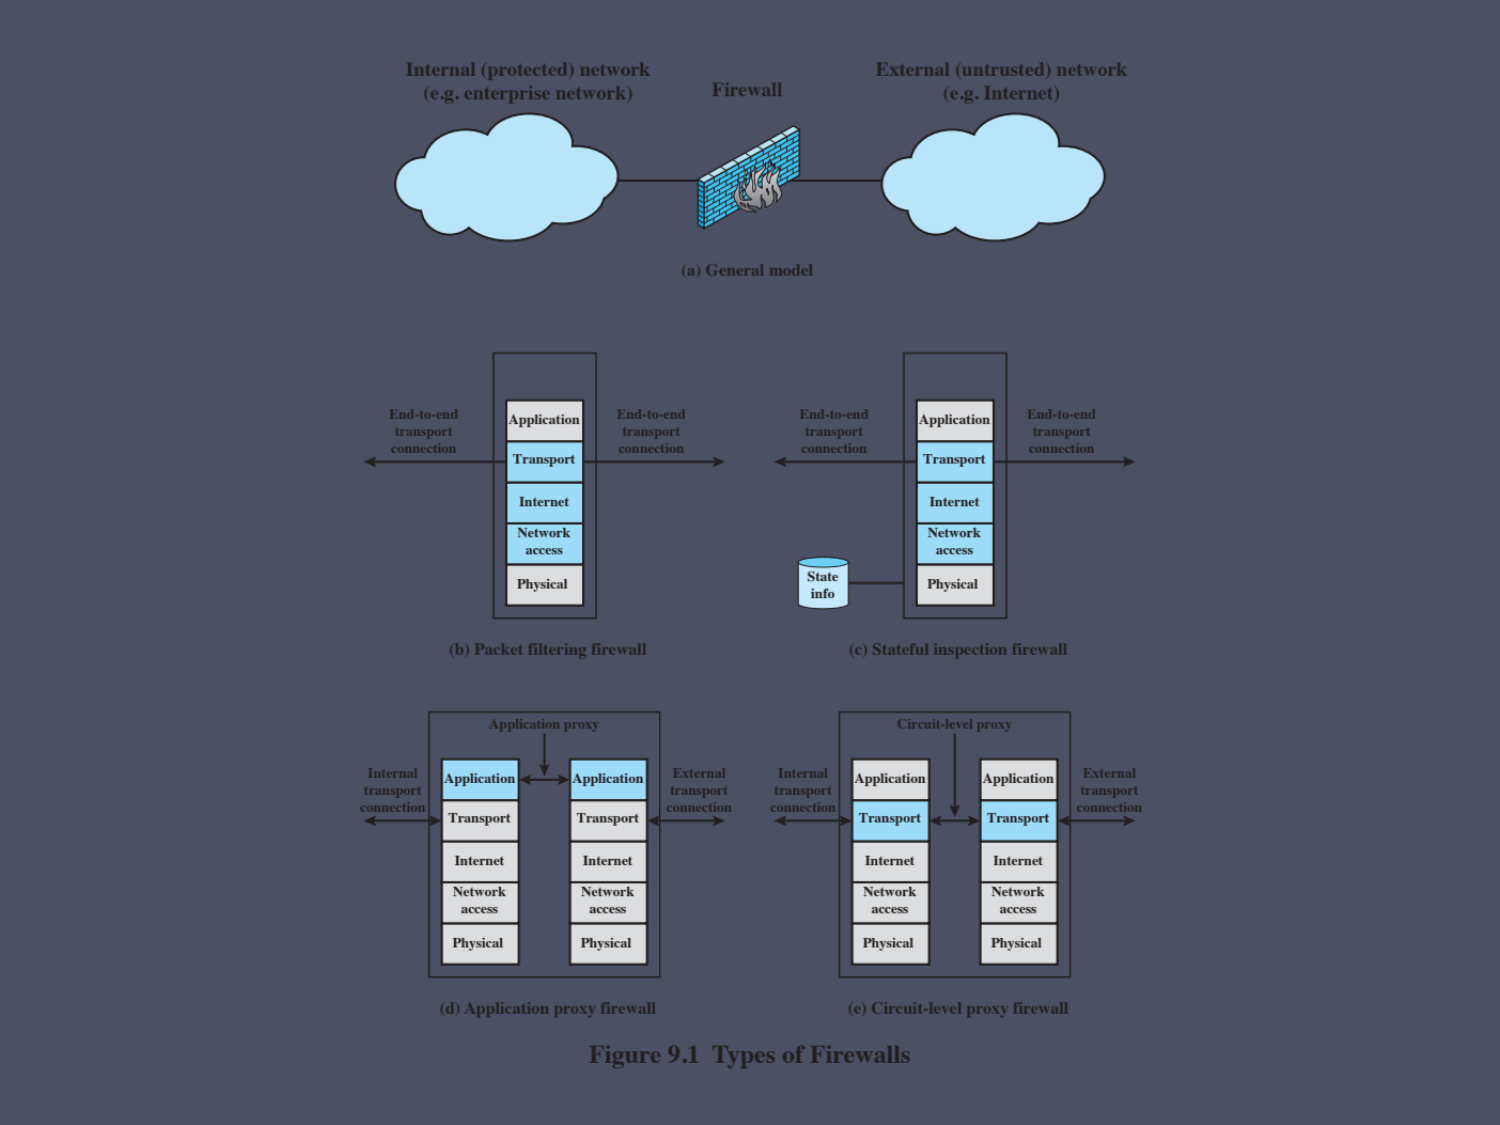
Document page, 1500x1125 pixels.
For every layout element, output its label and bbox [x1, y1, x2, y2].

picture [314, 0, 1185, 1125]
